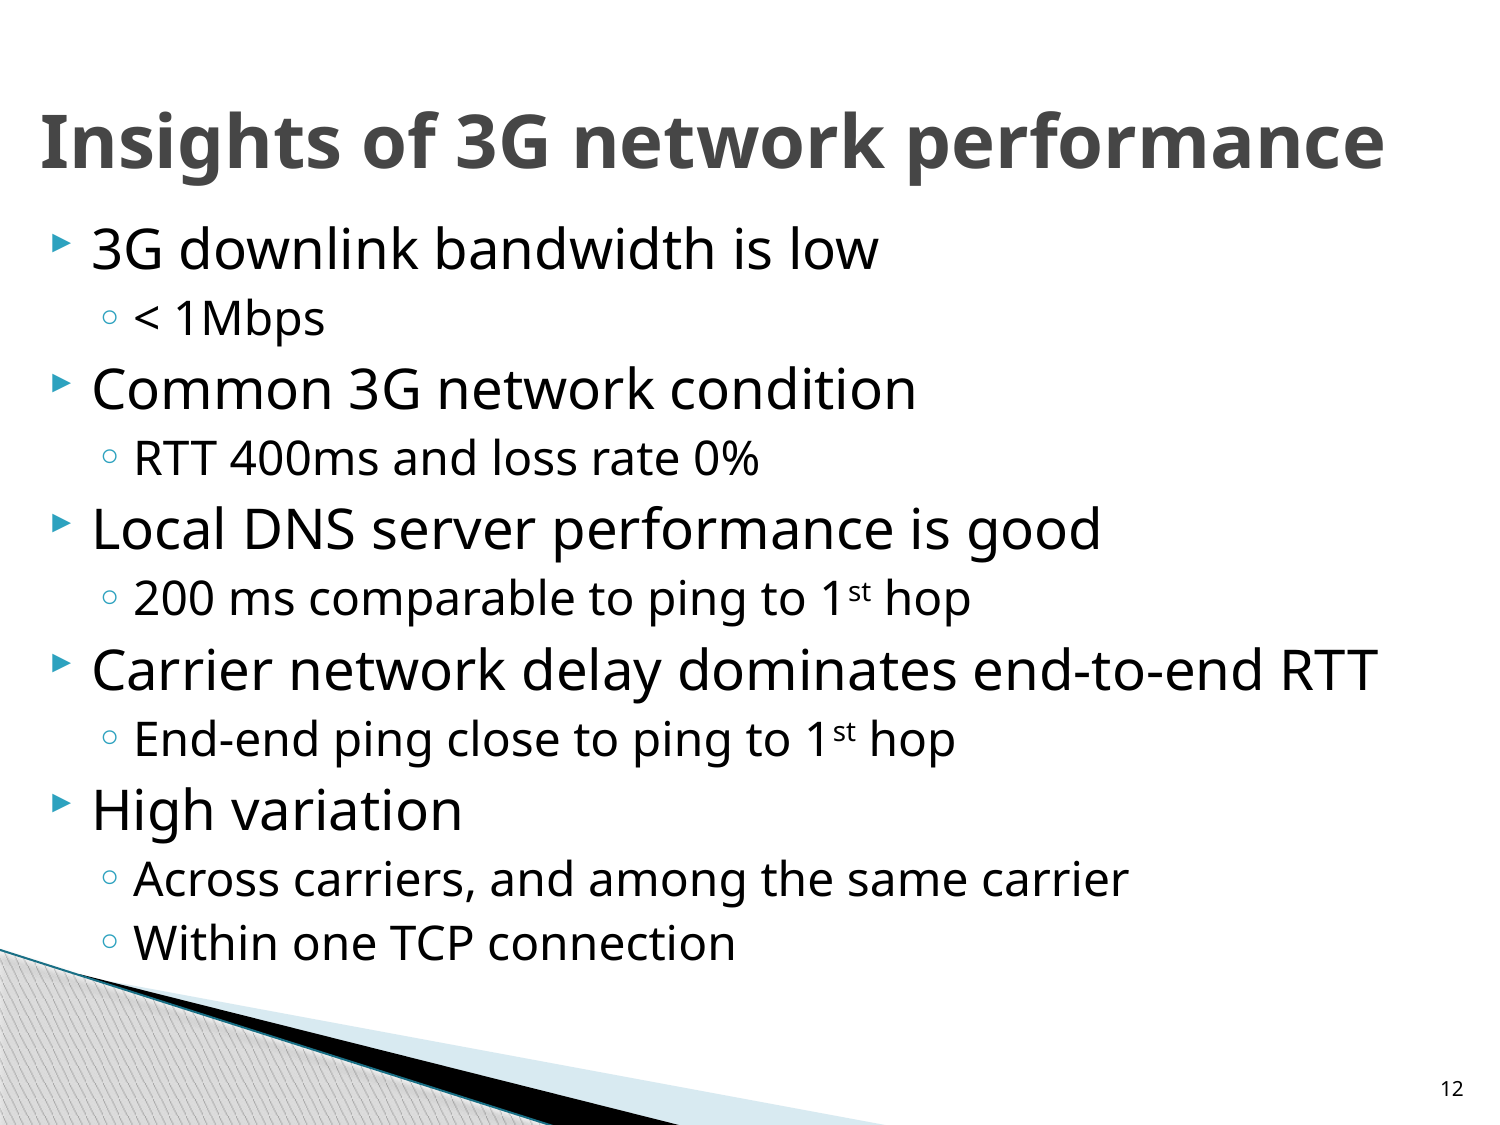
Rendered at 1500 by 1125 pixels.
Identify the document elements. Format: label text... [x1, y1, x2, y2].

table_cell [0, 953, 16, 960]
title Insights of 3G network performance [25, 45, 1457, 233]
table_cell [194, 1016, 542, 1125]
slide_number 12 [1418, 1051, 1479, 1112]
list 3G downlink bandwidth is low < 1Mbps Common 3G network condition RTT 400ms and loss rate 0% Local DNS server performance is good 200 ms comparable to ping to 1st hop Carrier network delay dominates end-to-end RTT End-end ping close to ping to 1st hop High variation Across carriers, and among the same carrier Within one TCP connection [16, 205, 1491, 1016]
